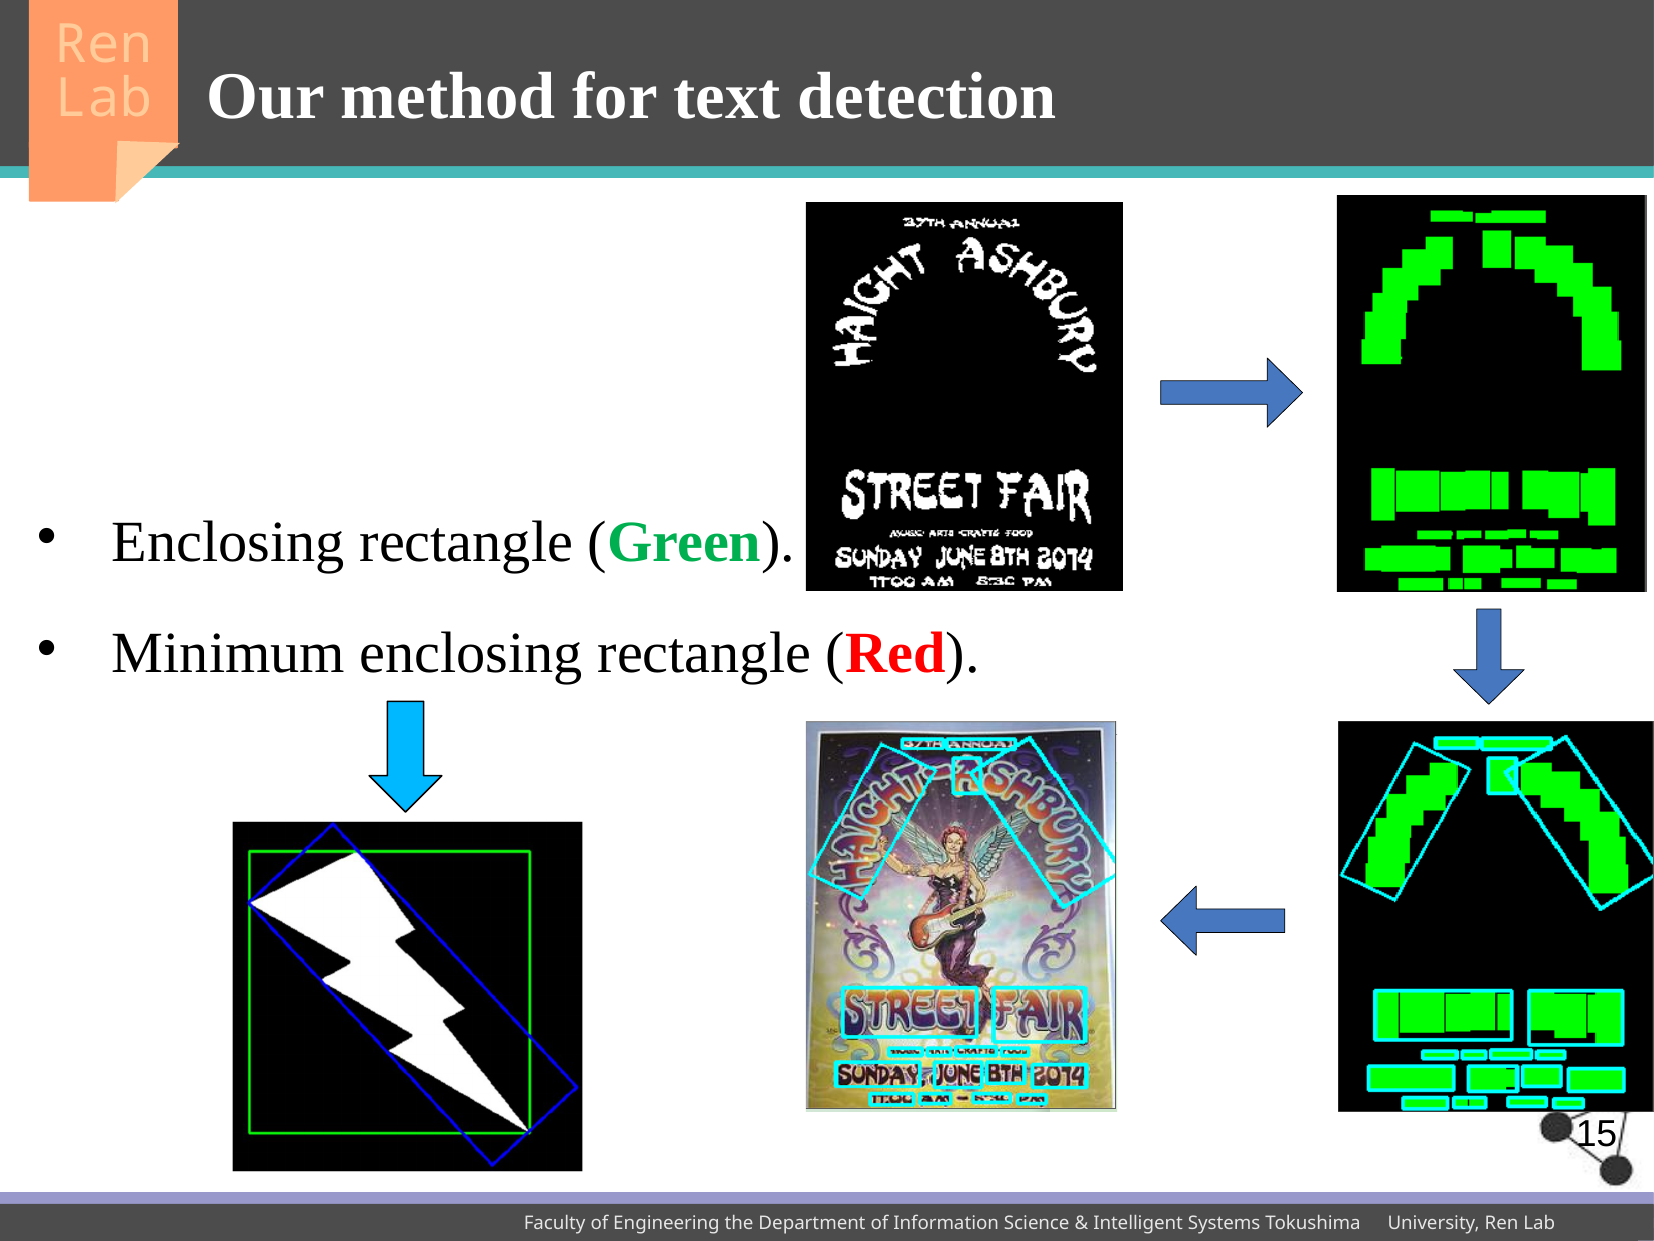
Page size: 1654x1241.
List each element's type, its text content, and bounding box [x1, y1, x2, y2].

text_box Our method for text detection [191, 44, 1226, 140]
picture [802, 191, 1654, 1192]
picture [229, 819, 584, 1172]
text_box [369, 701, 442, 813]
text_box Enclosing rectangle (Green). Minimum enclosing rectangle (Red). [22, 501, 802, 708]
